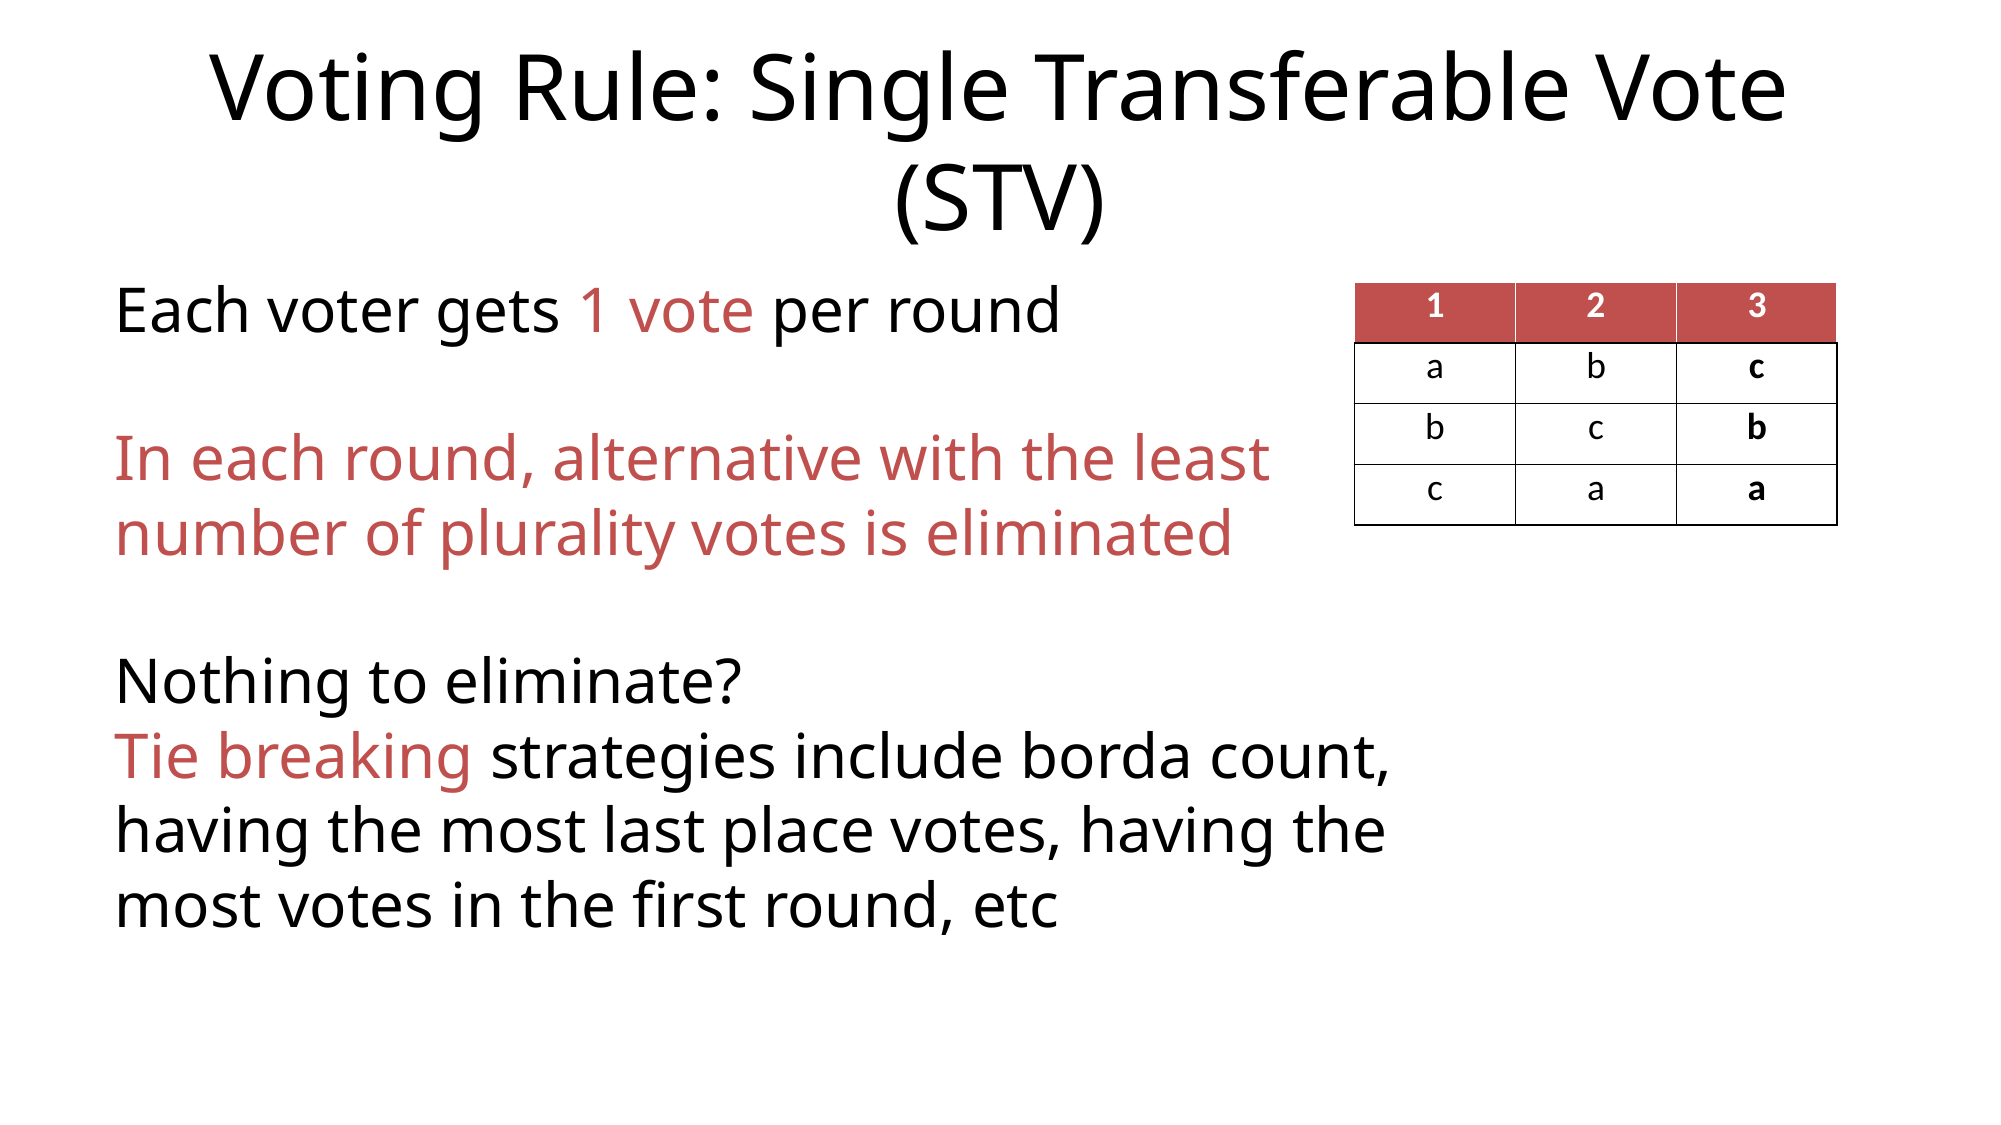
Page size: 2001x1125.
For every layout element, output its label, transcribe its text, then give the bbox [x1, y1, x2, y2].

table_cell a [1516, 465, 1676, 524]
table_header 2 [1516, 283, 1676, 342]
table_header 1 [1355, 283, 1515, 342]
list Each voter gets 1 vote per round In each round, alternative with the least number of plurality votes is eliminated Nothing to eliminate? Tie breaking strategies include borda count, having the most last place votes, having the most votes in the first round, etc [99, 262, 1420, 1005]
table_cell c [1355, 465, 1515, 524]
table_cell a [1677, 465, 1836, 524]
title Voting Rule: Single Transferable Vote (STV) [99, 45, 1900, 233]
table_cell b [1516, 344, 1676, 403]
table_cell c [1677, 344, 1836, 403]
table_cell a [1355, 344, 1515, 403]
table_cell b [1355, 404, 1515, 464]
table_header 3 [1677, 283, 1836, 342]
table_cell c [1516, 404, 1676, 464]
table_cell b [1677, 404, 1836, 464]
